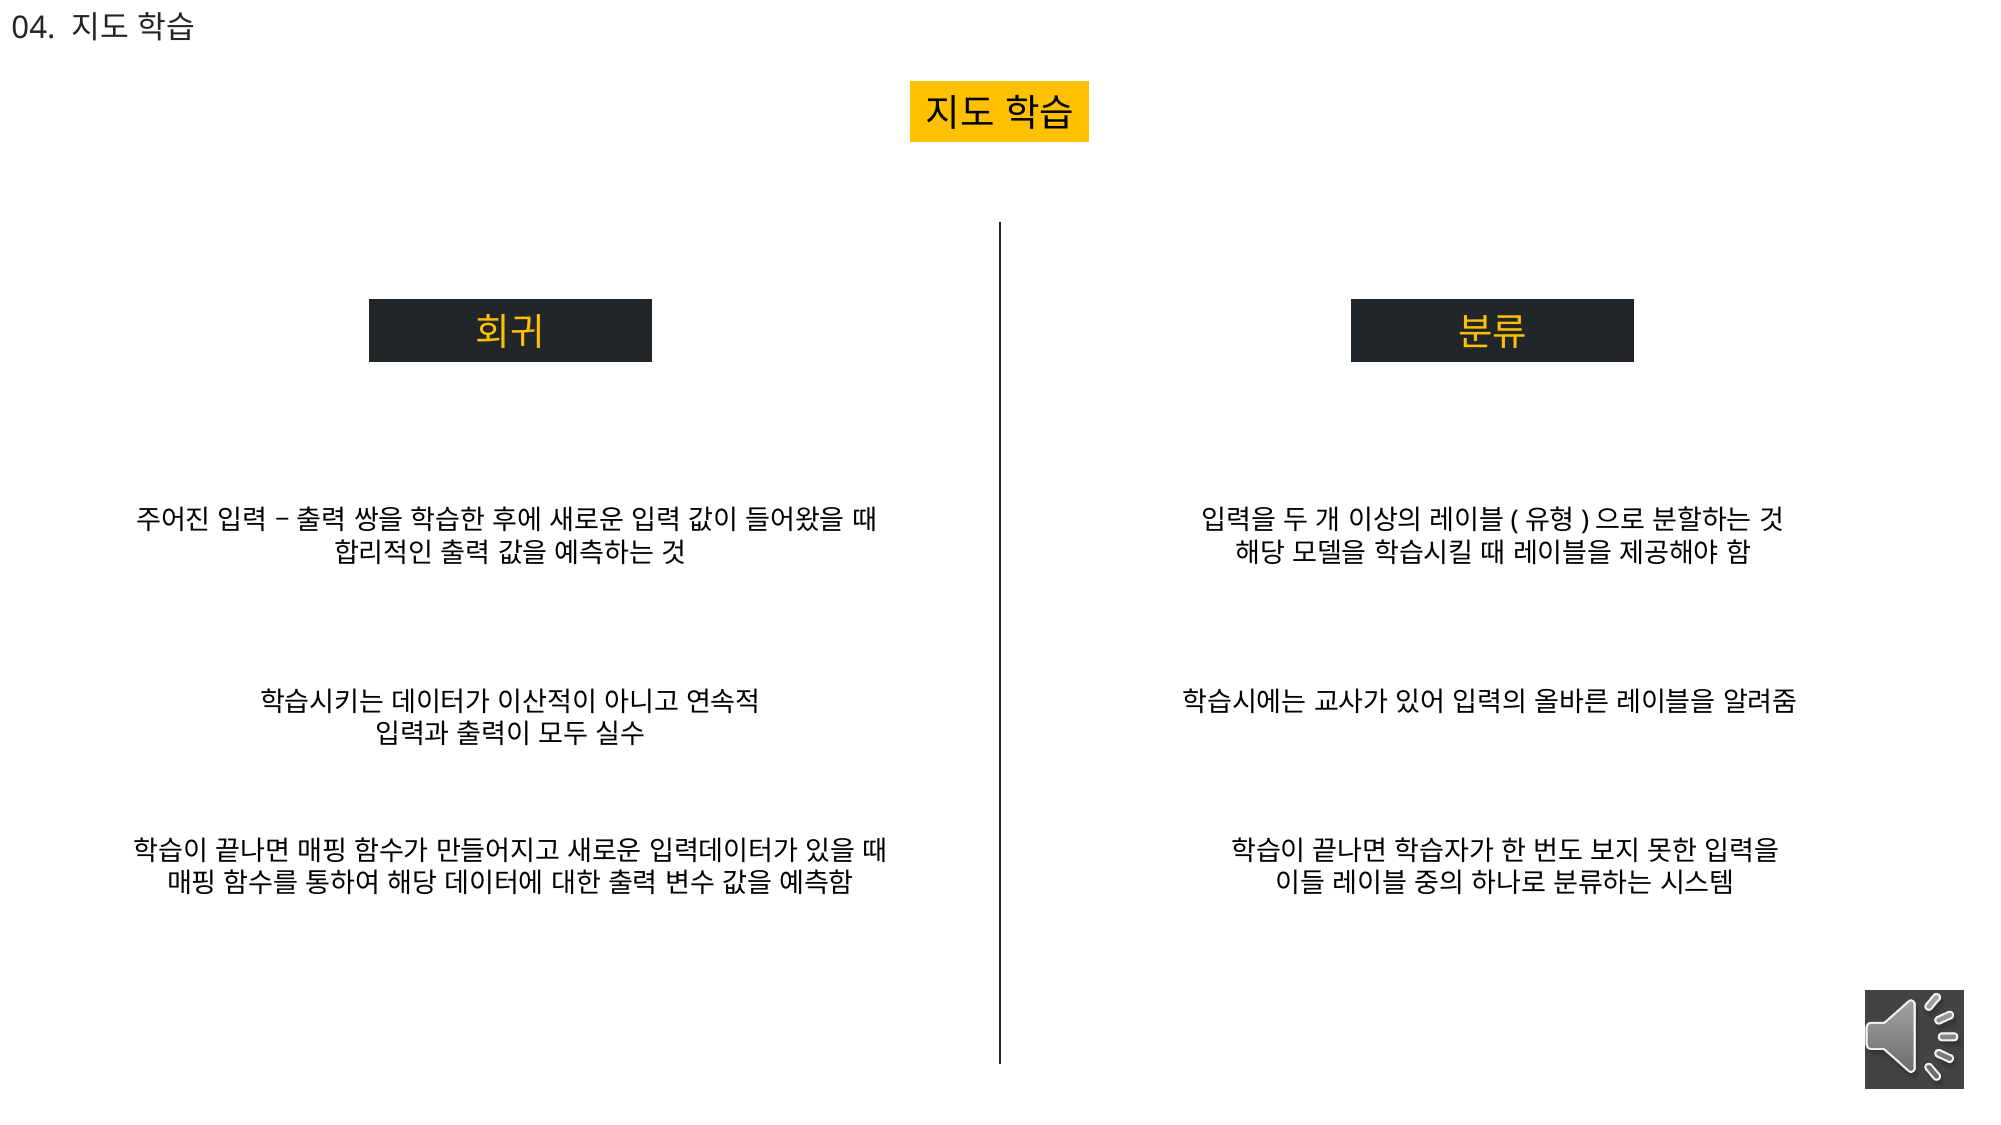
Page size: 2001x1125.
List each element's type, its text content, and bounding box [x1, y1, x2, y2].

text_box 학습시키는 데이터가 이산적이 아니고 연속적 입력과 출력이 모두 실수 [245, 677, 776, 757]
text_box 학습이 끝나면 학습자가 한 번도 보지 못한 입력을 이들 레이블 중의 하나로 분류하는 시스템 [1216, 825, 1794, 906]
text_box 입력을 두 개 이상의 레이블(유형)으로 분할하는 것 해당 모델을 학습시킬 때 레이블을 제공해야 함 [1187, 495, 1799, 576]
text_box 학습이 끝나면 매핑 함수가 만들어지고 새로운 입력데이터가 있을 때 매핑 함수를 통하여 해당 데이터에 대한 출력 변수 값을 예측함 [118, 825, 902, 906]
text_box 분류 [1351, 299, 1634, 362]
text_box 주어진 입력 – 출력 쌍을 학습한 후에 새로운 입력 값이 들어왔을 때 합리적인 출력 값을 예측하는 것 [121, 495, 899, 576]
text_box 회귀 [369, 299, 652, 362]
text_box 지도 학습 [910, 81, 1089, 142]
text_box 04. 지도 학습 [0, 0, 211, 53]
text_box 학습시에는 교사가 있어 입력의 올바른 레이블을 알려줌 [1167, 677, 1812, 725]
picture [1864, 989, 1965, 1090]
